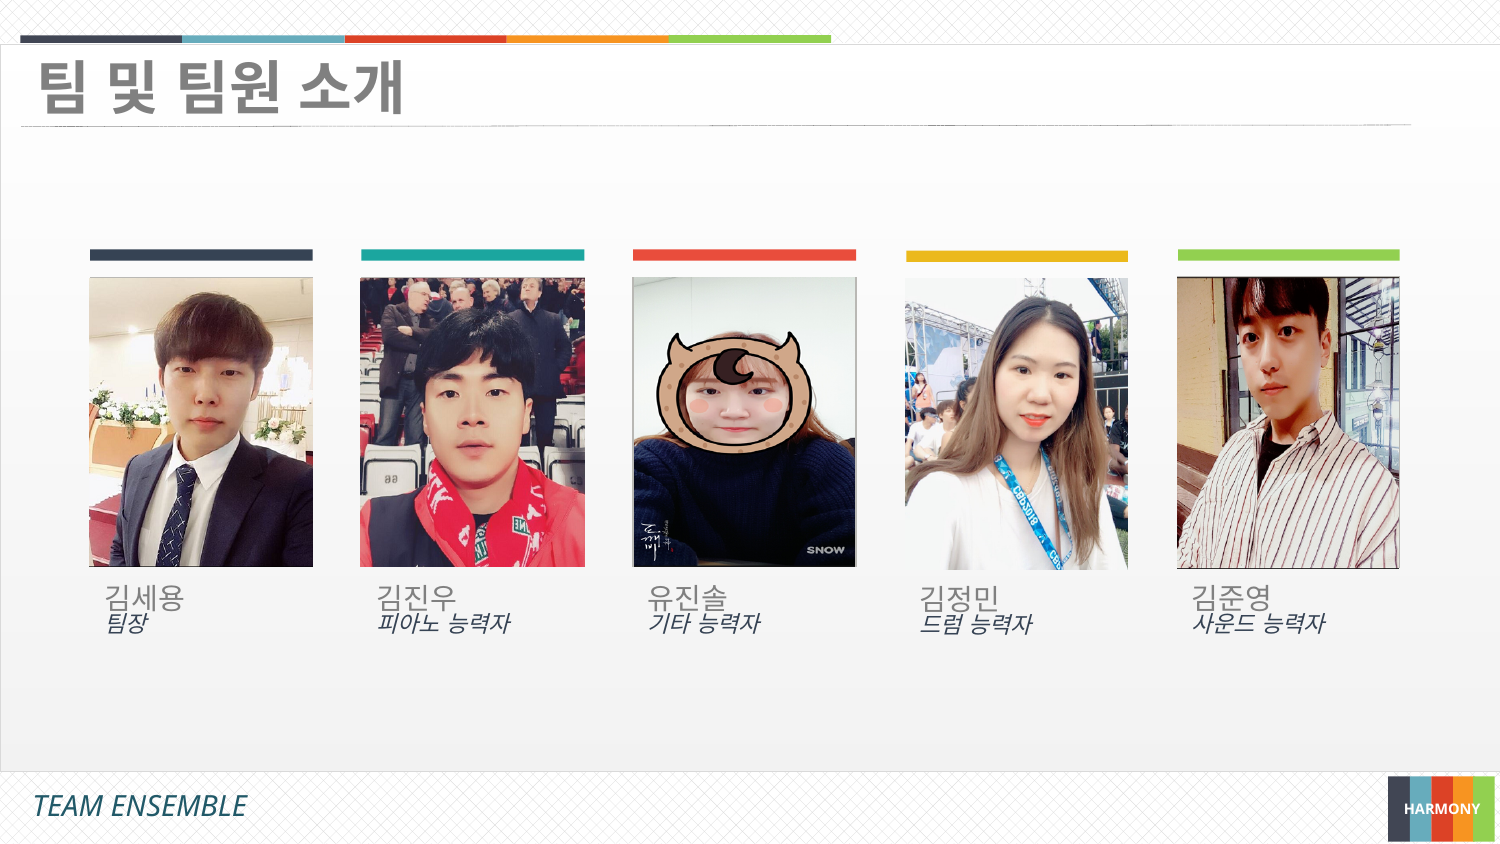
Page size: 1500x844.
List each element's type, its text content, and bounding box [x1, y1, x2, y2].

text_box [360, 574, 585, 645]
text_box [89, 249, 313, 277]
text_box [89, 574, 313, 645]
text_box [632, 249, 857, 278]
picture [1177, 276, 1399, 569]
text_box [904, 250, 1129, 277]
text_box 팀 및 팀원 소개 [21, 43, 644, 129]
picture [634, 276, 855, 568]
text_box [1176, 249, 1400, 276]
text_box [904, 578, 1129, 647]
picture [360, 277, 585, 568]
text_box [632, 572, 857, 645]
picture [89, 277, 313, 568]
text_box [1176, 576, 1400, 645]
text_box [360, 249, 585, 277]
picture [905, 277, 1129, 570]
